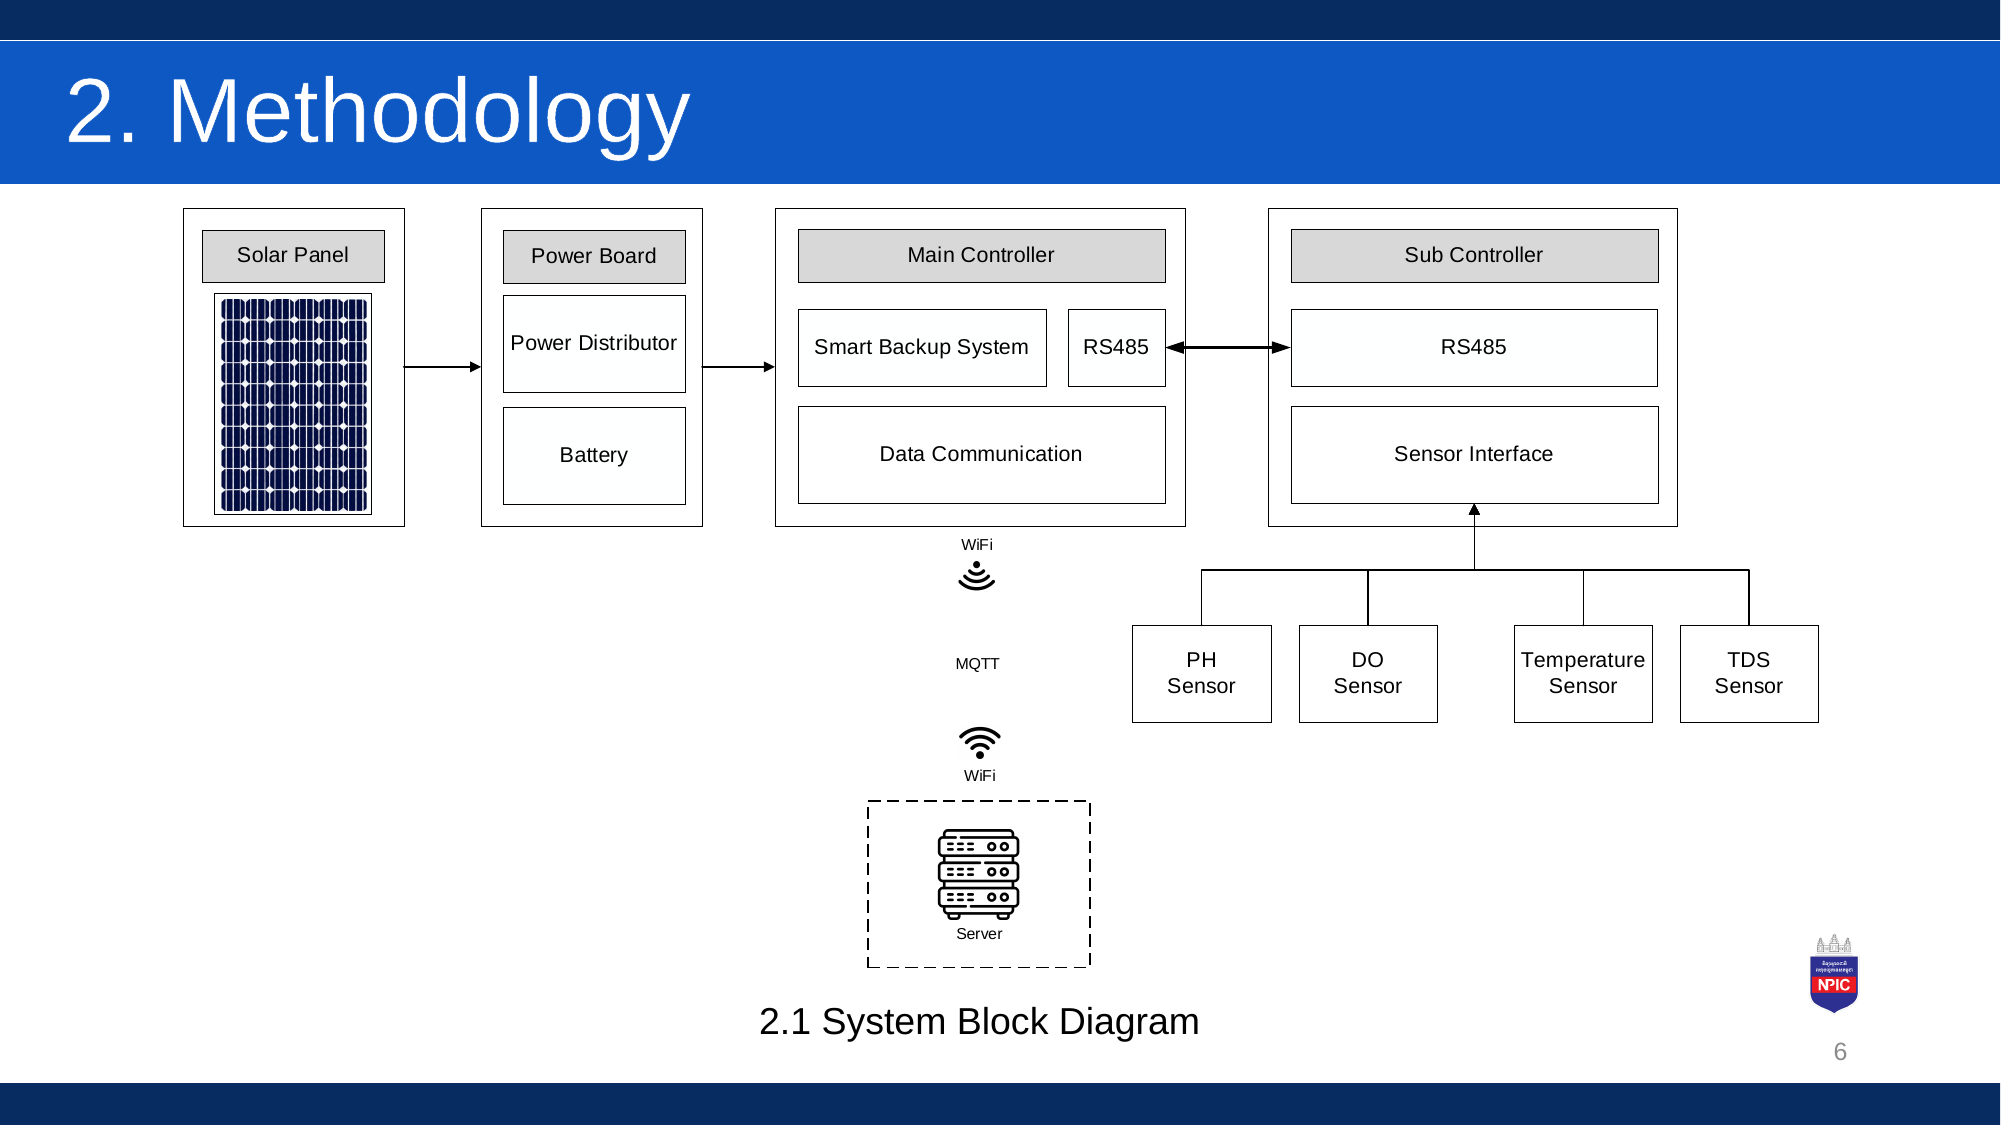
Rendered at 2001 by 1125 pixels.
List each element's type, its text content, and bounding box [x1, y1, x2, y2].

title 2. Methodology [49, 41, 2000, 184]
slide_number 6 [1412, 1020, 1863, 1081]
text_box 2.1 System Block Diagram [744, 989, 1309, 1050]
picture [180, 205, 1863, 1020]
